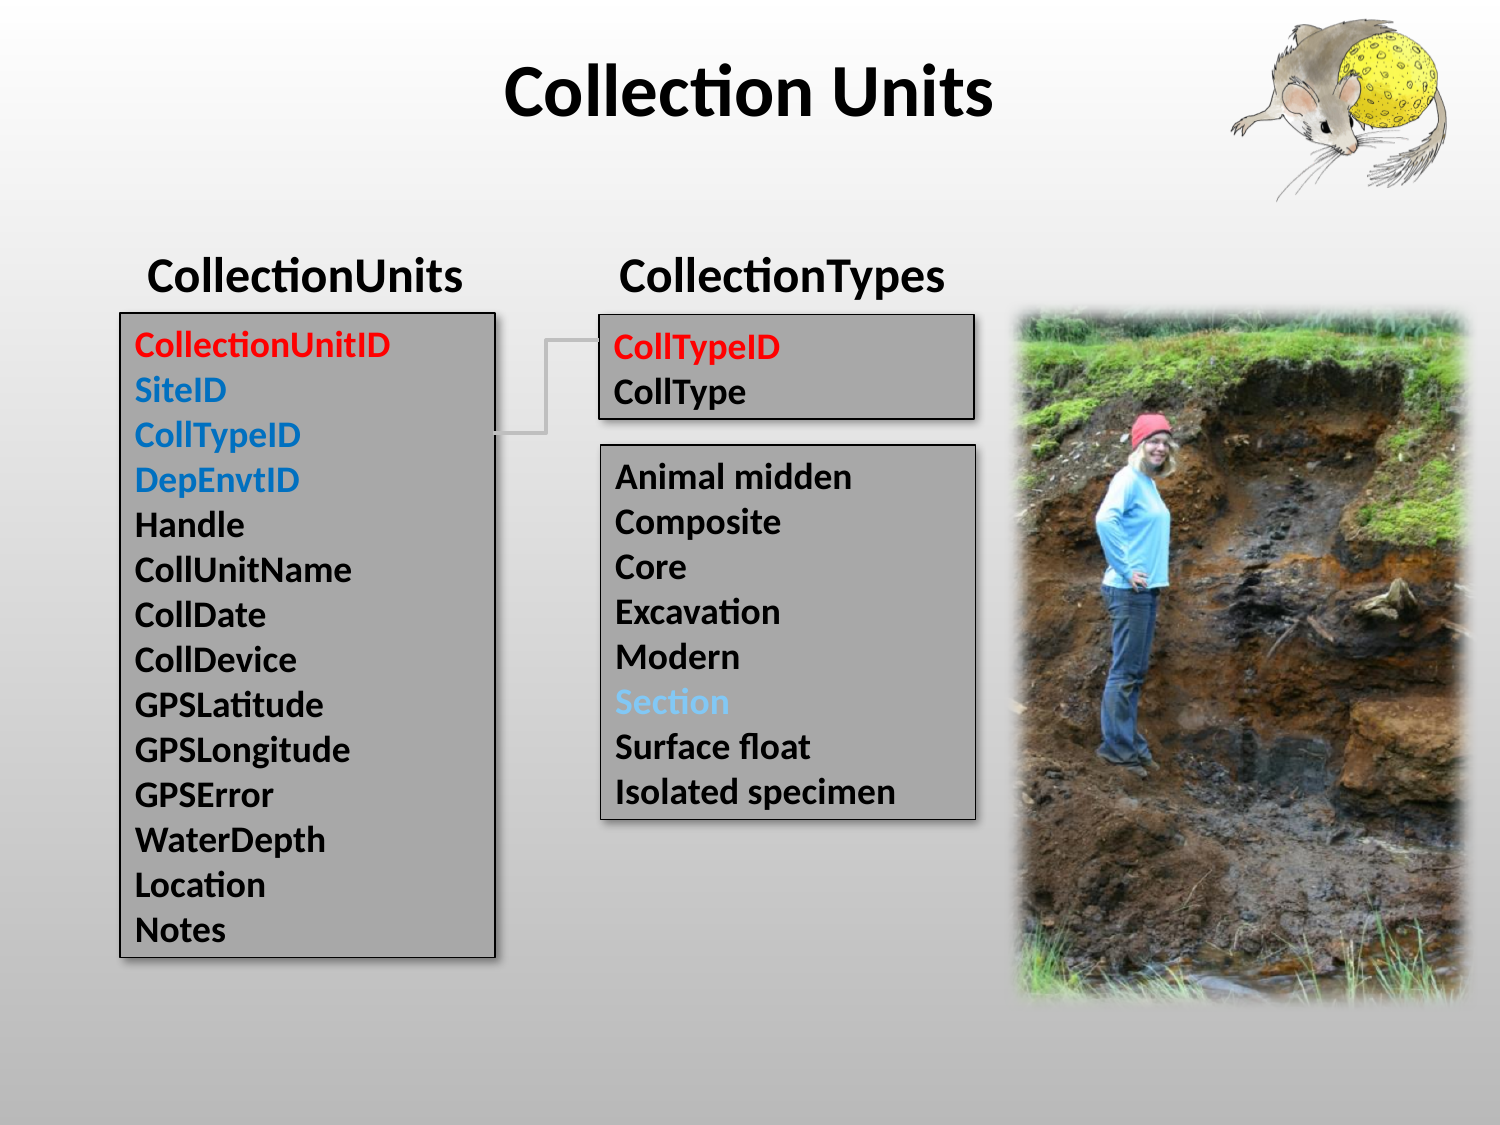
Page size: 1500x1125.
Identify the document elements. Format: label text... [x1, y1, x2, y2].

picture [1199, 0, 1500, 224]
text_box Collection Units [489, 34, 1011, 139]
picture [1003, 300, 1478, 1012]
text_box CollectionTypes [604, 235, 961, 311]
text_box Animal midden Composite Core Excavation Modern Section Surface float Isolated specimen [600, 444, 976, 820]
text_box CollTypeID CollType [598, 314, 975, 420]
text_box CollectionUnitID SiteID CollTypeID DepEnvtID Handle CollUnitName CollDate CollDevice GPSLatitude GPSLongitude GPSError WaterDepth Location Notes [119, 312, 496, 958]
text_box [492, 339, 599, 434]
text_box CollectionUnits [132, 235, 479, 311]
